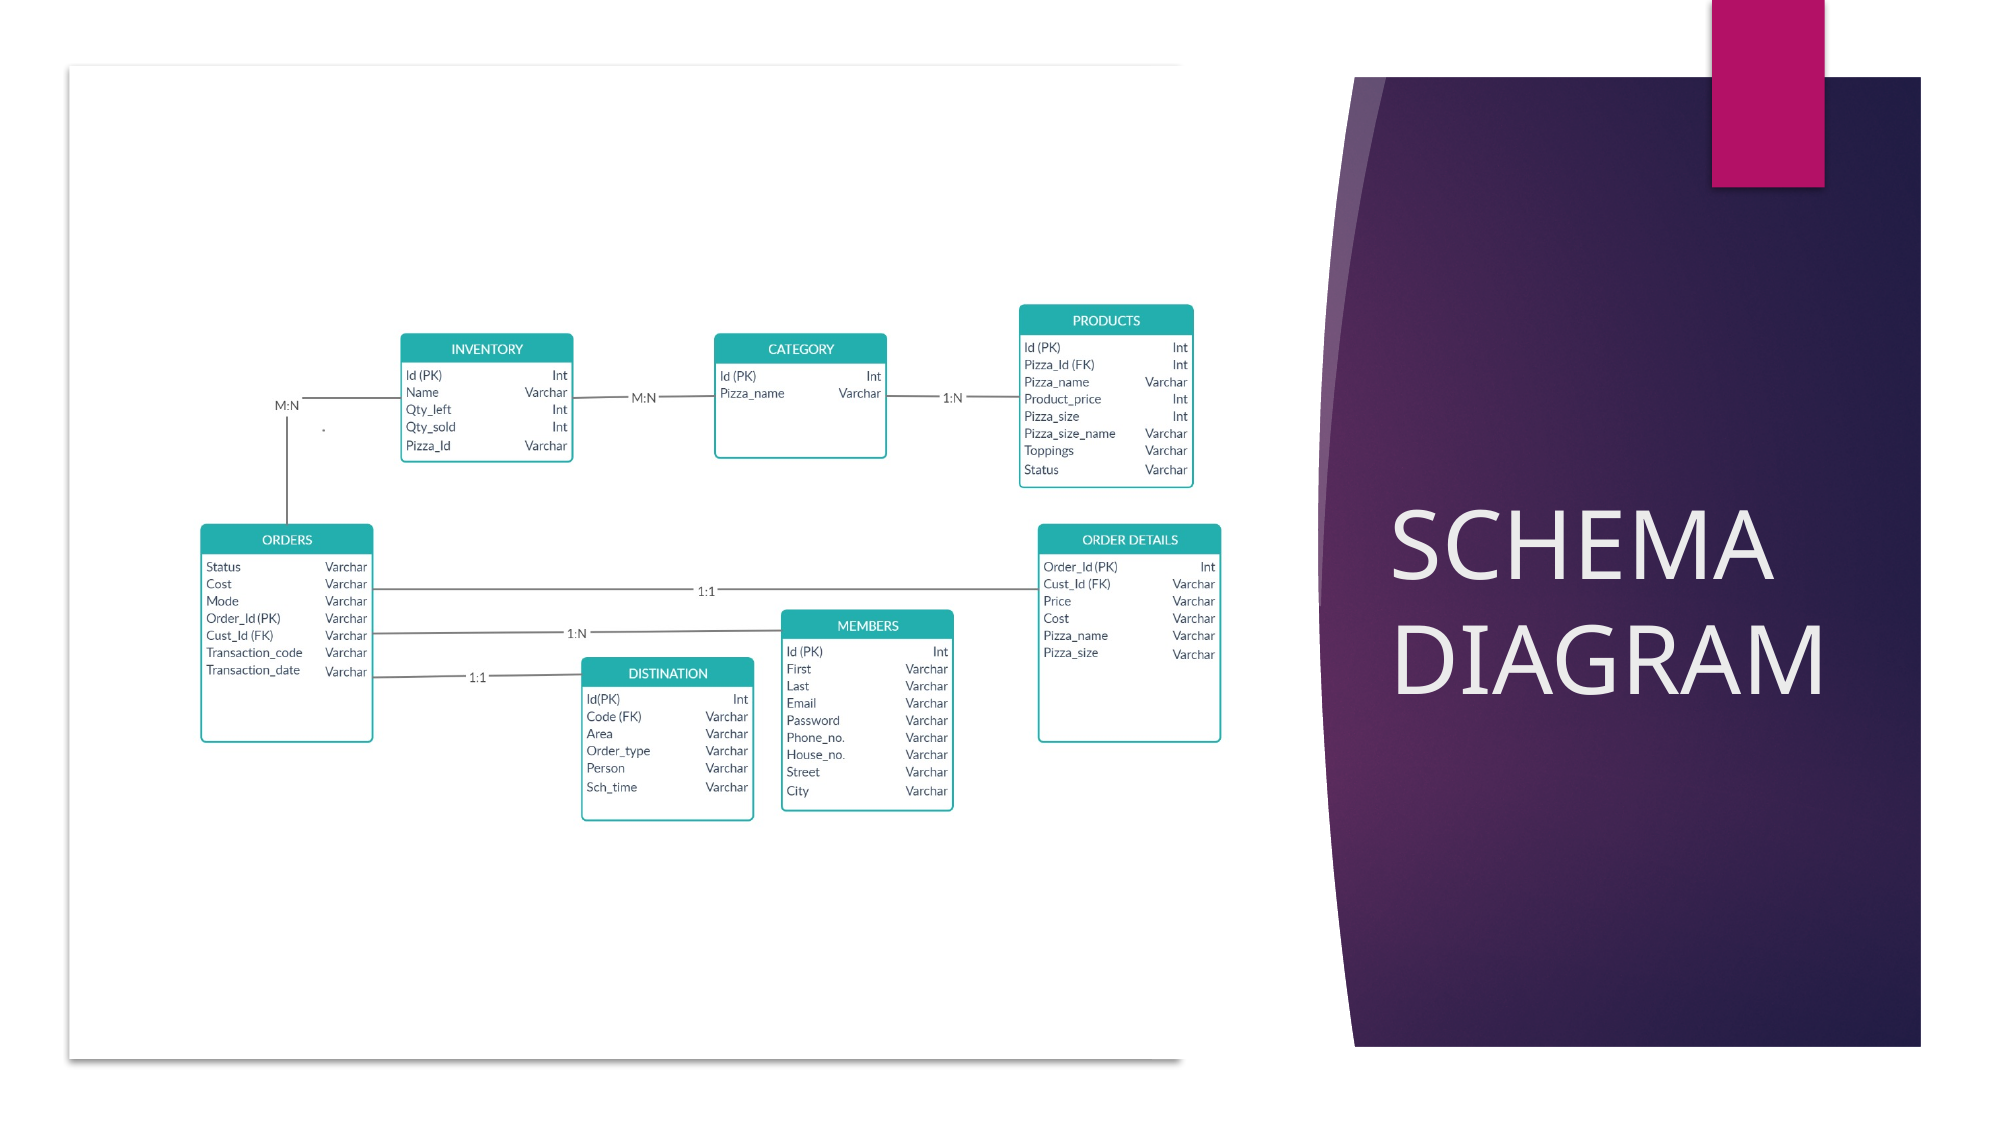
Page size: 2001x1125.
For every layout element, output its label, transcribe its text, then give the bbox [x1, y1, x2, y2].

picture [181, 286, 1240, 839]
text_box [69, 64, 1367, 1060]
title SCHEMA DIAGRAM [1374, 203, 1894, 721]
